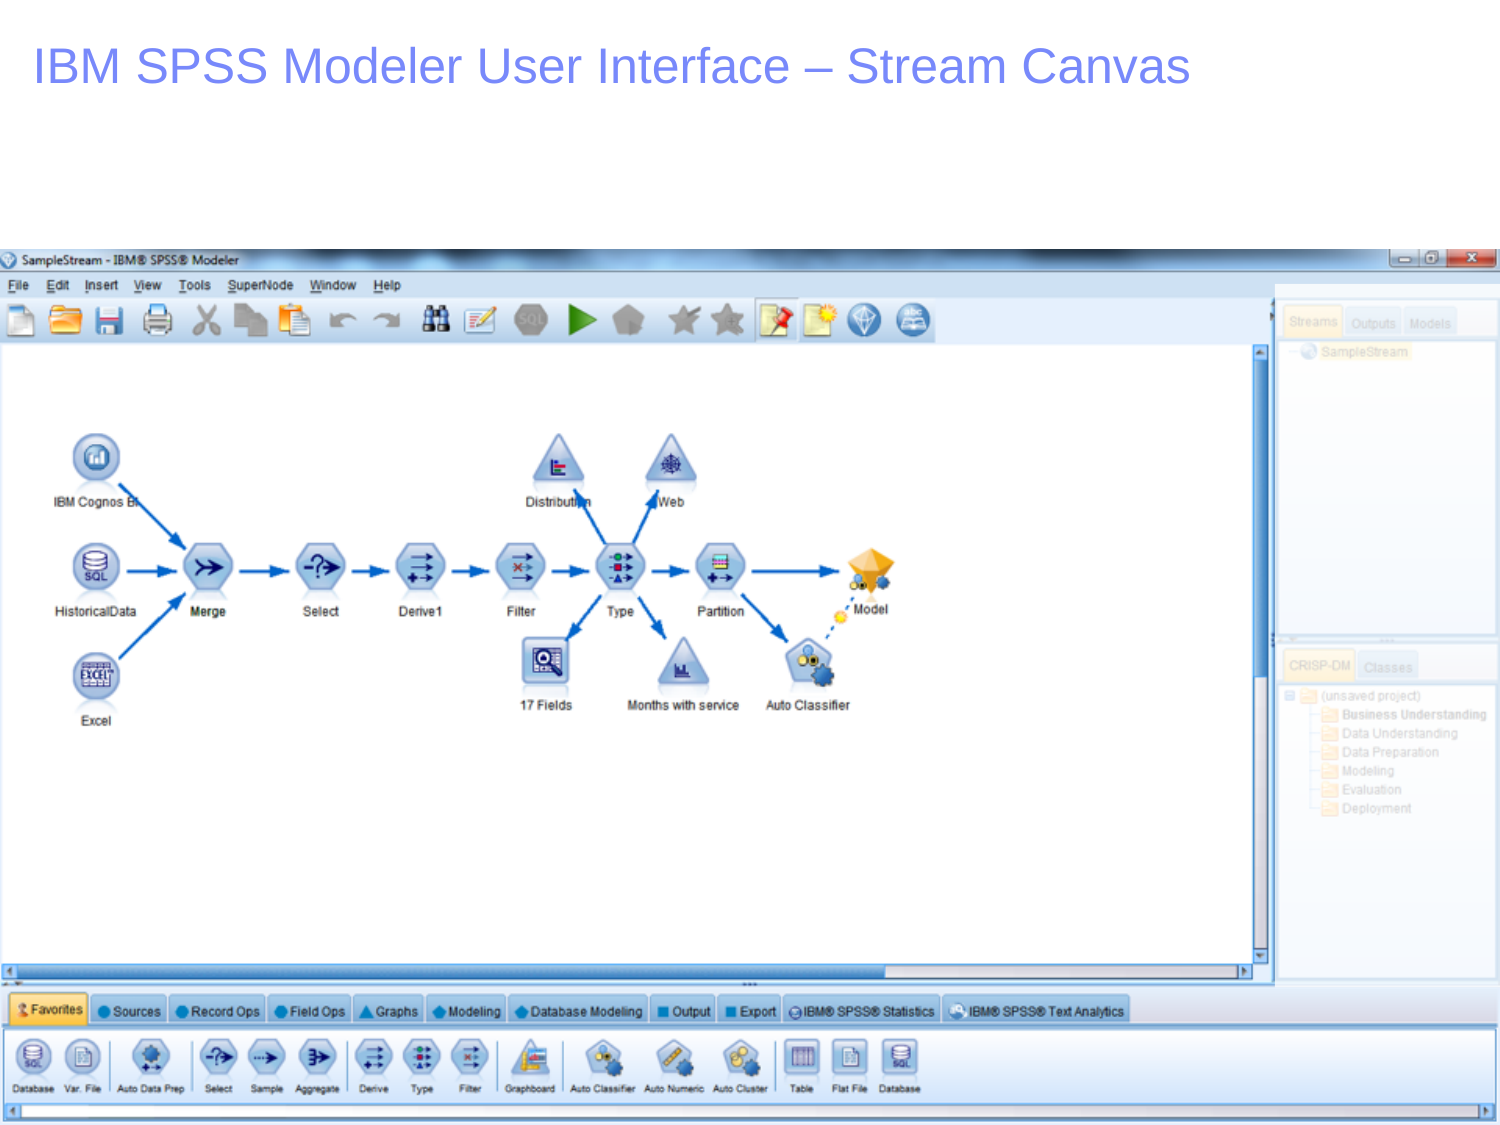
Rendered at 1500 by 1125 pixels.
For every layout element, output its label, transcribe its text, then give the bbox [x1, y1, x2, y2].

title IBM SPSS Modeler User Interface – Stream Canvas [17, 26, 1443, 147]
picture [0, 249, 1500, 1125]
